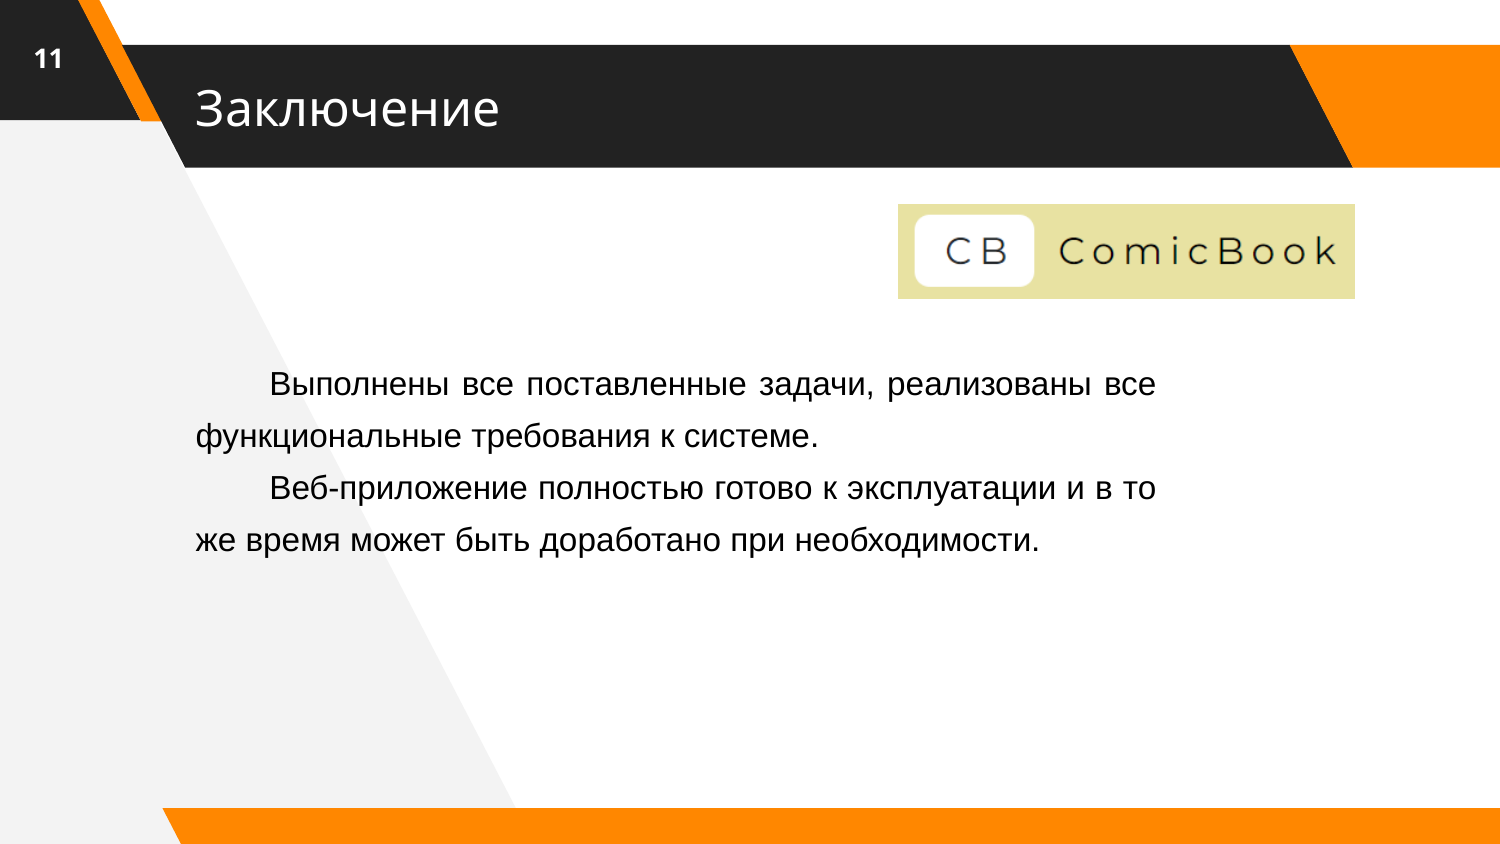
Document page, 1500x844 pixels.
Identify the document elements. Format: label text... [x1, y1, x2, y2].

slide_number 11 [0, 0, 98, 121]
picture [897, 204, 1355, 299]
title Заключение [180, 44, 1424, 168]
text_box Выполнены все поставленные задачи, реализованы все функциональные требования к системе. Веб-приложение полностью готово к эксплуатации и в то же время может быть доработано при необходимости. [180, 335, 1173, 631]
